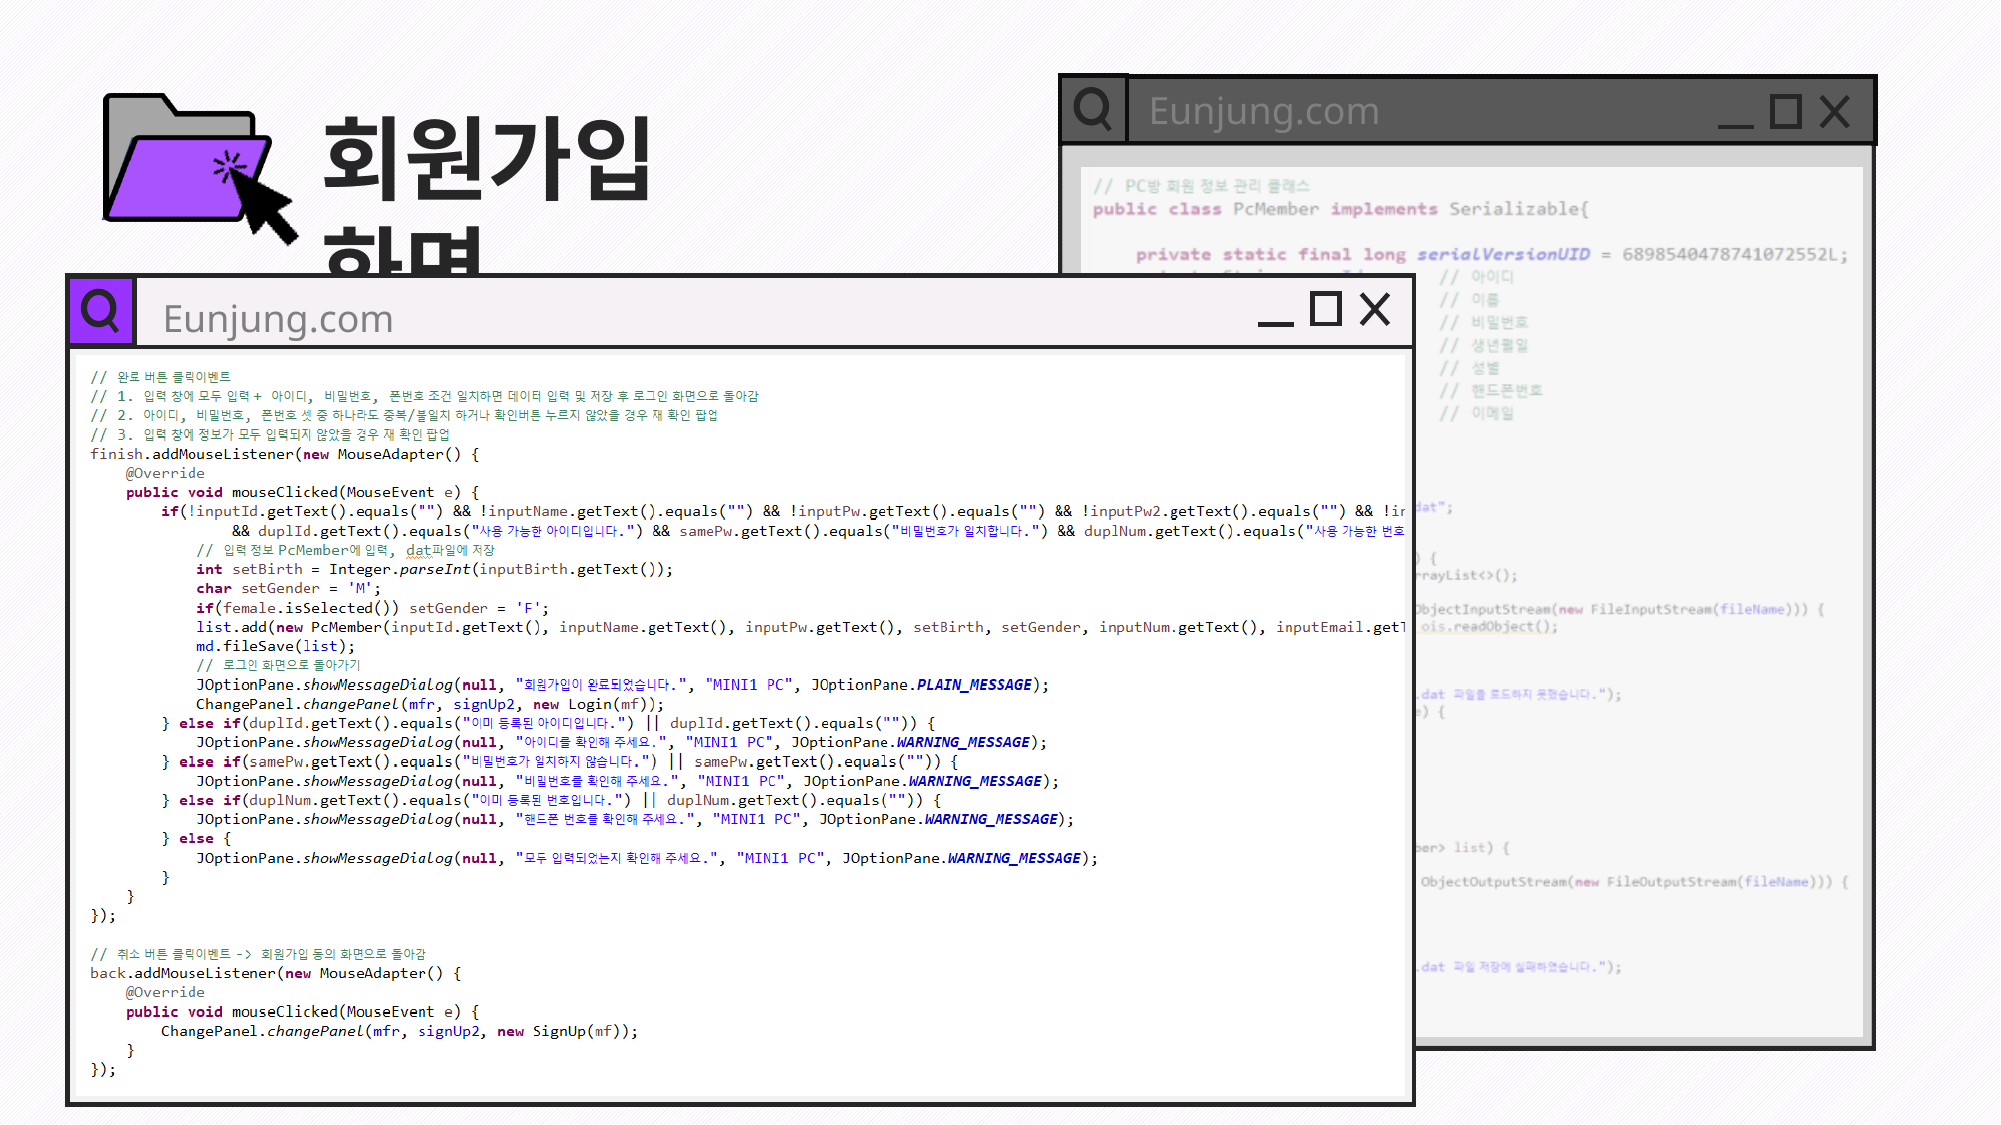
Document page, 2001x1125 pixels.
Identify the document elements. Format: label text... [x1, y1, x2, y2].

text_box [66, 276, 135, 347]
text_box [1059, 75, 1876, 1049]
picture [76, 355, 1405, 1096]
text_box [82, 290, 115, 326]
text_box Eunjung.com [147, 287, 564, 348]
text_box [1821, 96, 1849, 127]
text_box 회원가입 화면 [305, 94, 744, 274]
picture [177, 121, 323, 268]
text_box [66, 275, 1059, 348]
text_box [67, 348, 1415, 1106]
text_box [107, 319, 118, 332]
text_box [103, 78, 272, 236]
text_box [1361, 293, 1389, 325]
